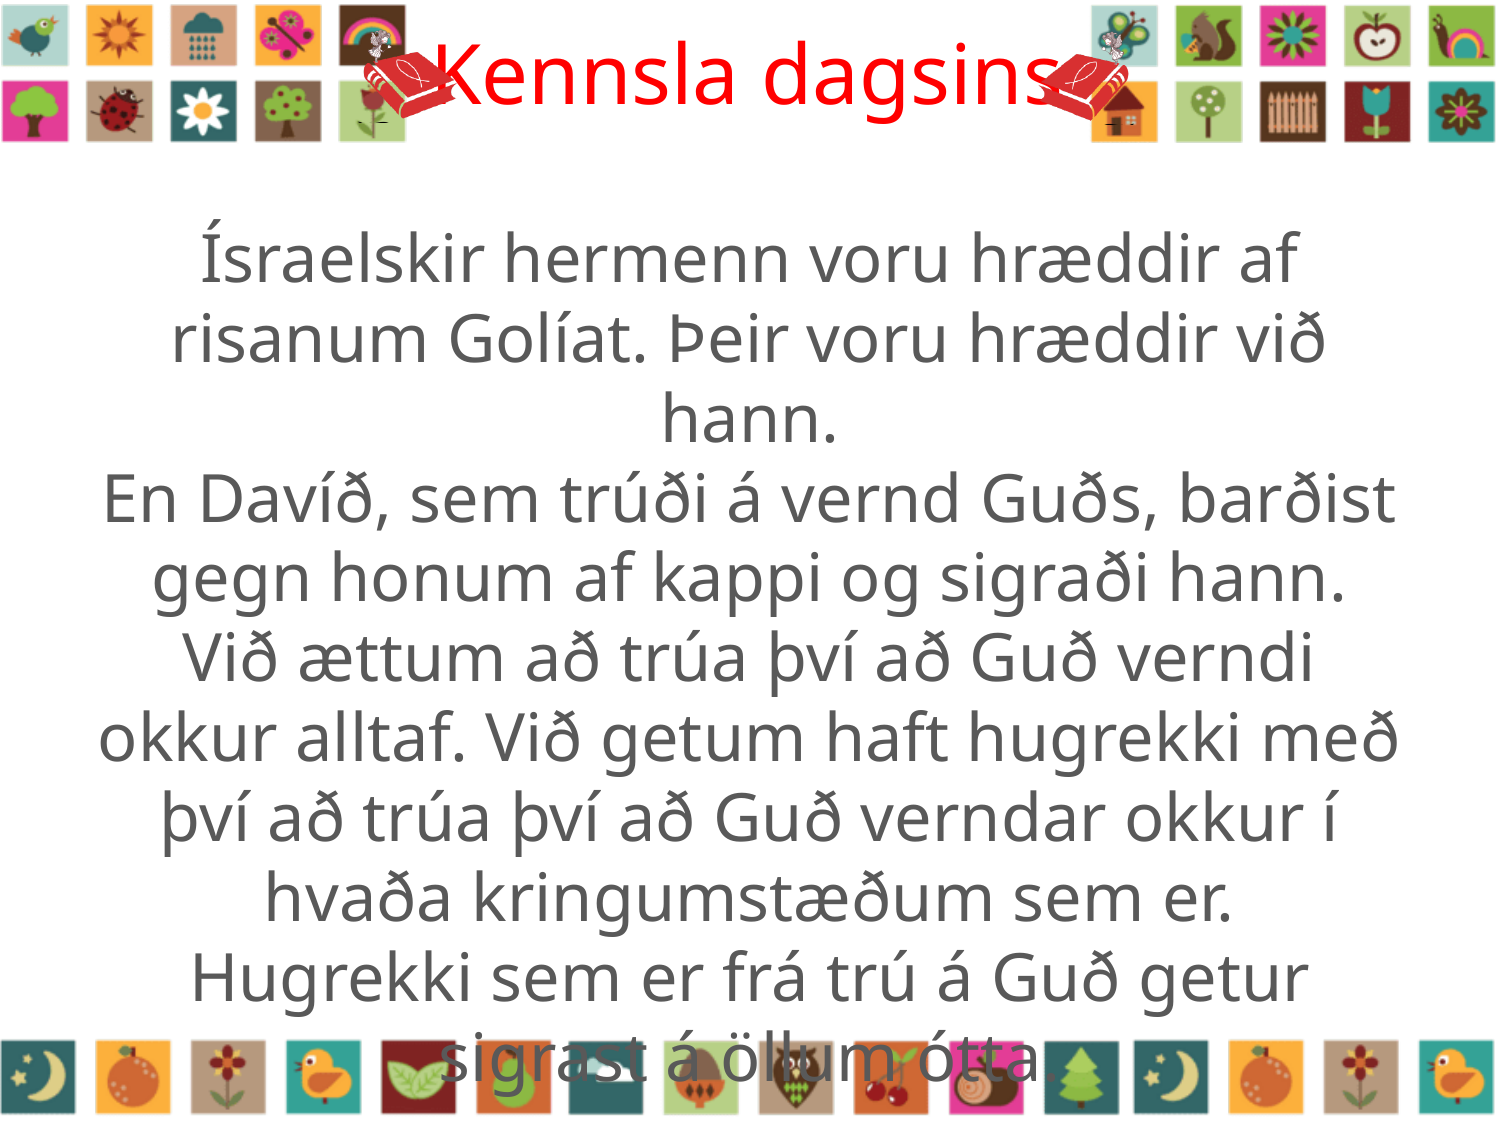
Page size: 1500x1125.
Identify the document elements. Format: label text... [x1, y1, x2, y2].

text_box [0, 1028, 1500, 1118]
text_box Ísraelskir hermenn voru hræddir af risanum Golíat. Þeir voru hræddir við hann. En Davíð, sem trúði á vernd Guðs, barðist gegn honum af kappi og sigraði hann. Við ættum að trúa því að Guð verndi okkur alltaf. Við getum haft hugrekki með því að trúa því að Guð verndar okkur í hvaða kringumstæðum sem er. Hugrekki sem er frá trú á Guð getur sigrast á öllum ótta. [76, 208, 1424, 1027]
text_box Kennsla dagsins [427, 13, 1078, 129]
picture [0, 3, 489, 150]
picture [1006, 3, 1500, 150]
